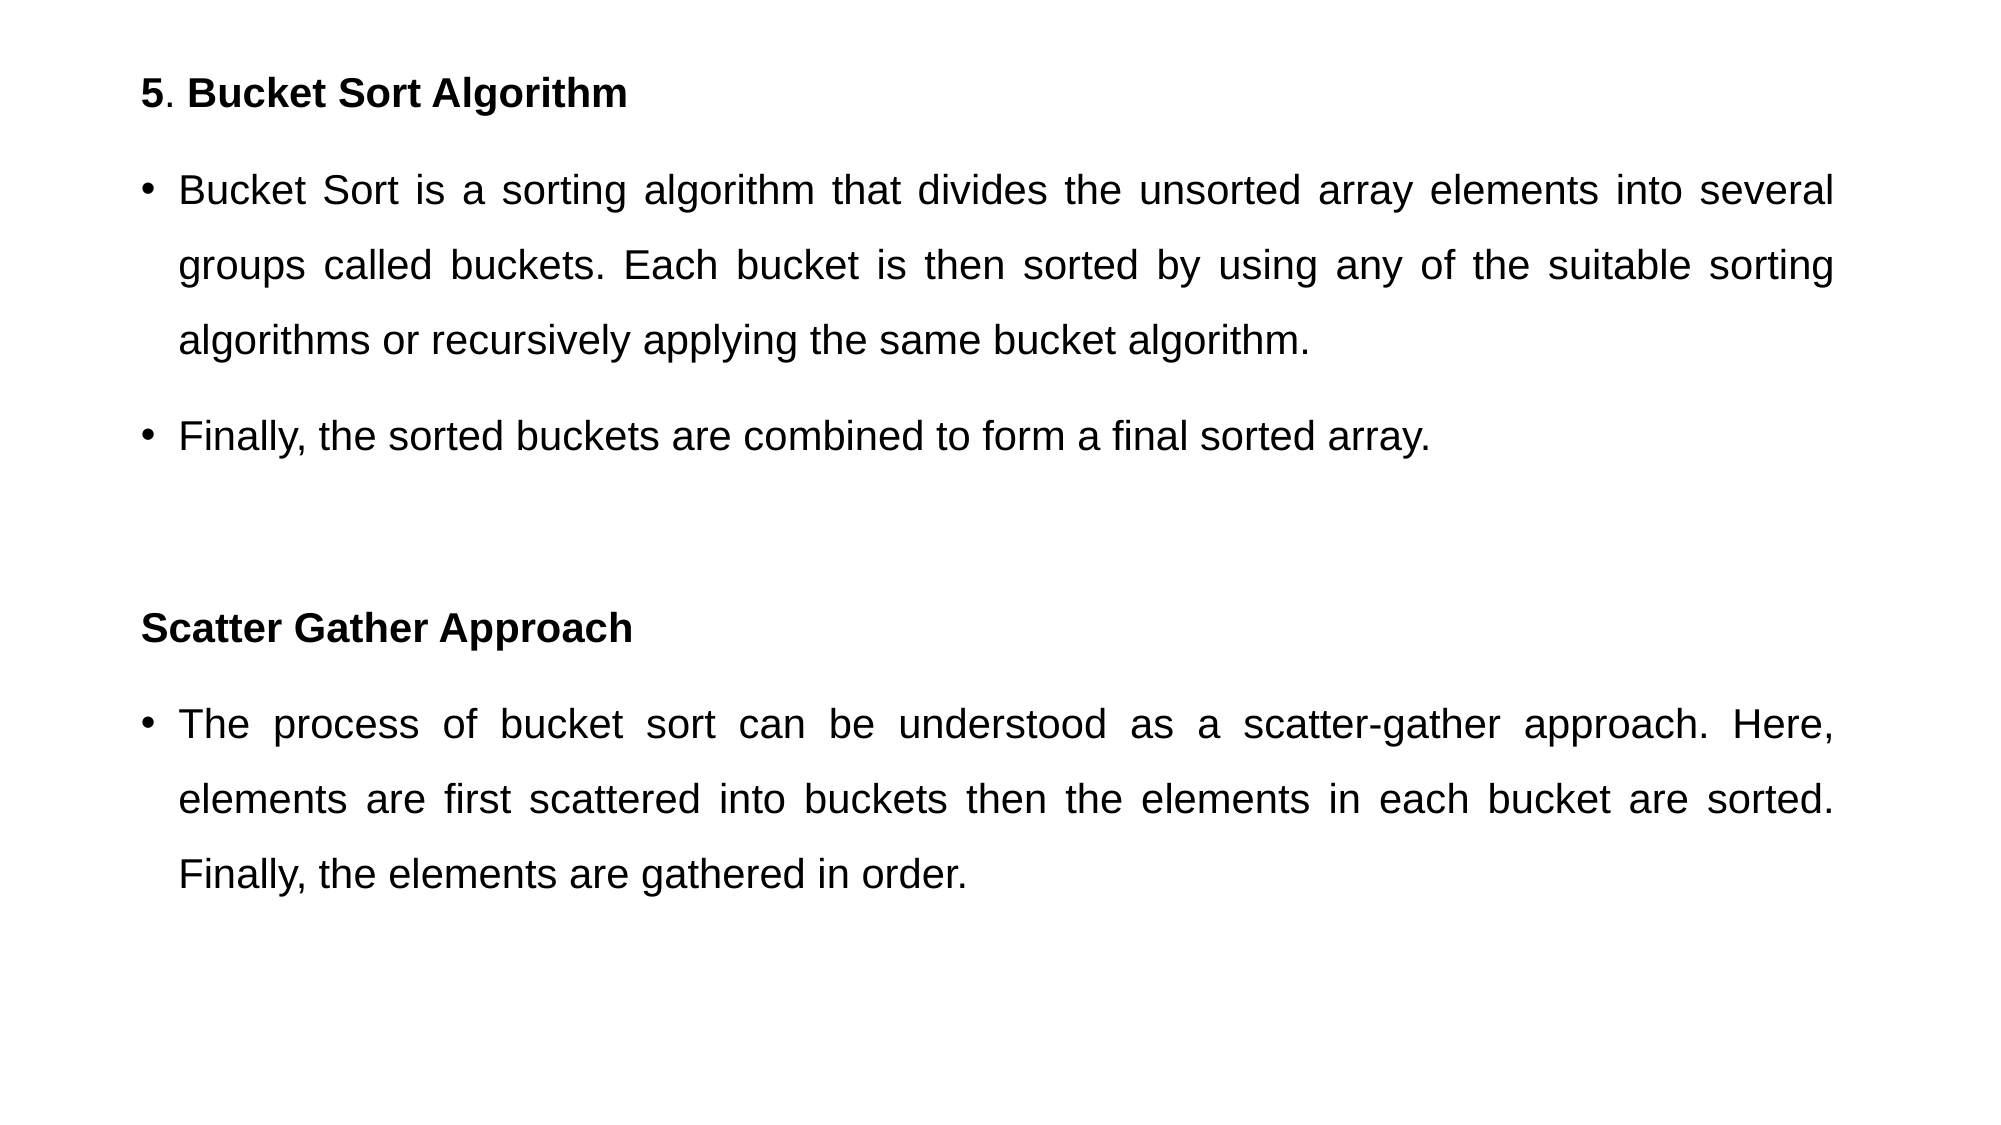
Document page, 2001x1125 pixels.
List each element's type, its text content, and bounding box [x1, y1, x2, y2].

list 5. Bucket Sort Algorithm Bucket Sort is a sorting algorithm that divides the unsorted array elements into several groups called buckets. Each bucket is then sorted by using any of the suitable sorting algorithms or recursively applying the same bucket algorithm. Finally, the sorted buckets are combined to form a final sorted array. Scatter Gather Approach The process of bucket sort can be understood as a scatter-gather approach. Here, elements are first scattered into buckets then the elements in each bucket are sorted. Finally, the elements are gathered in order. [125, 64, 1851, 1125]
